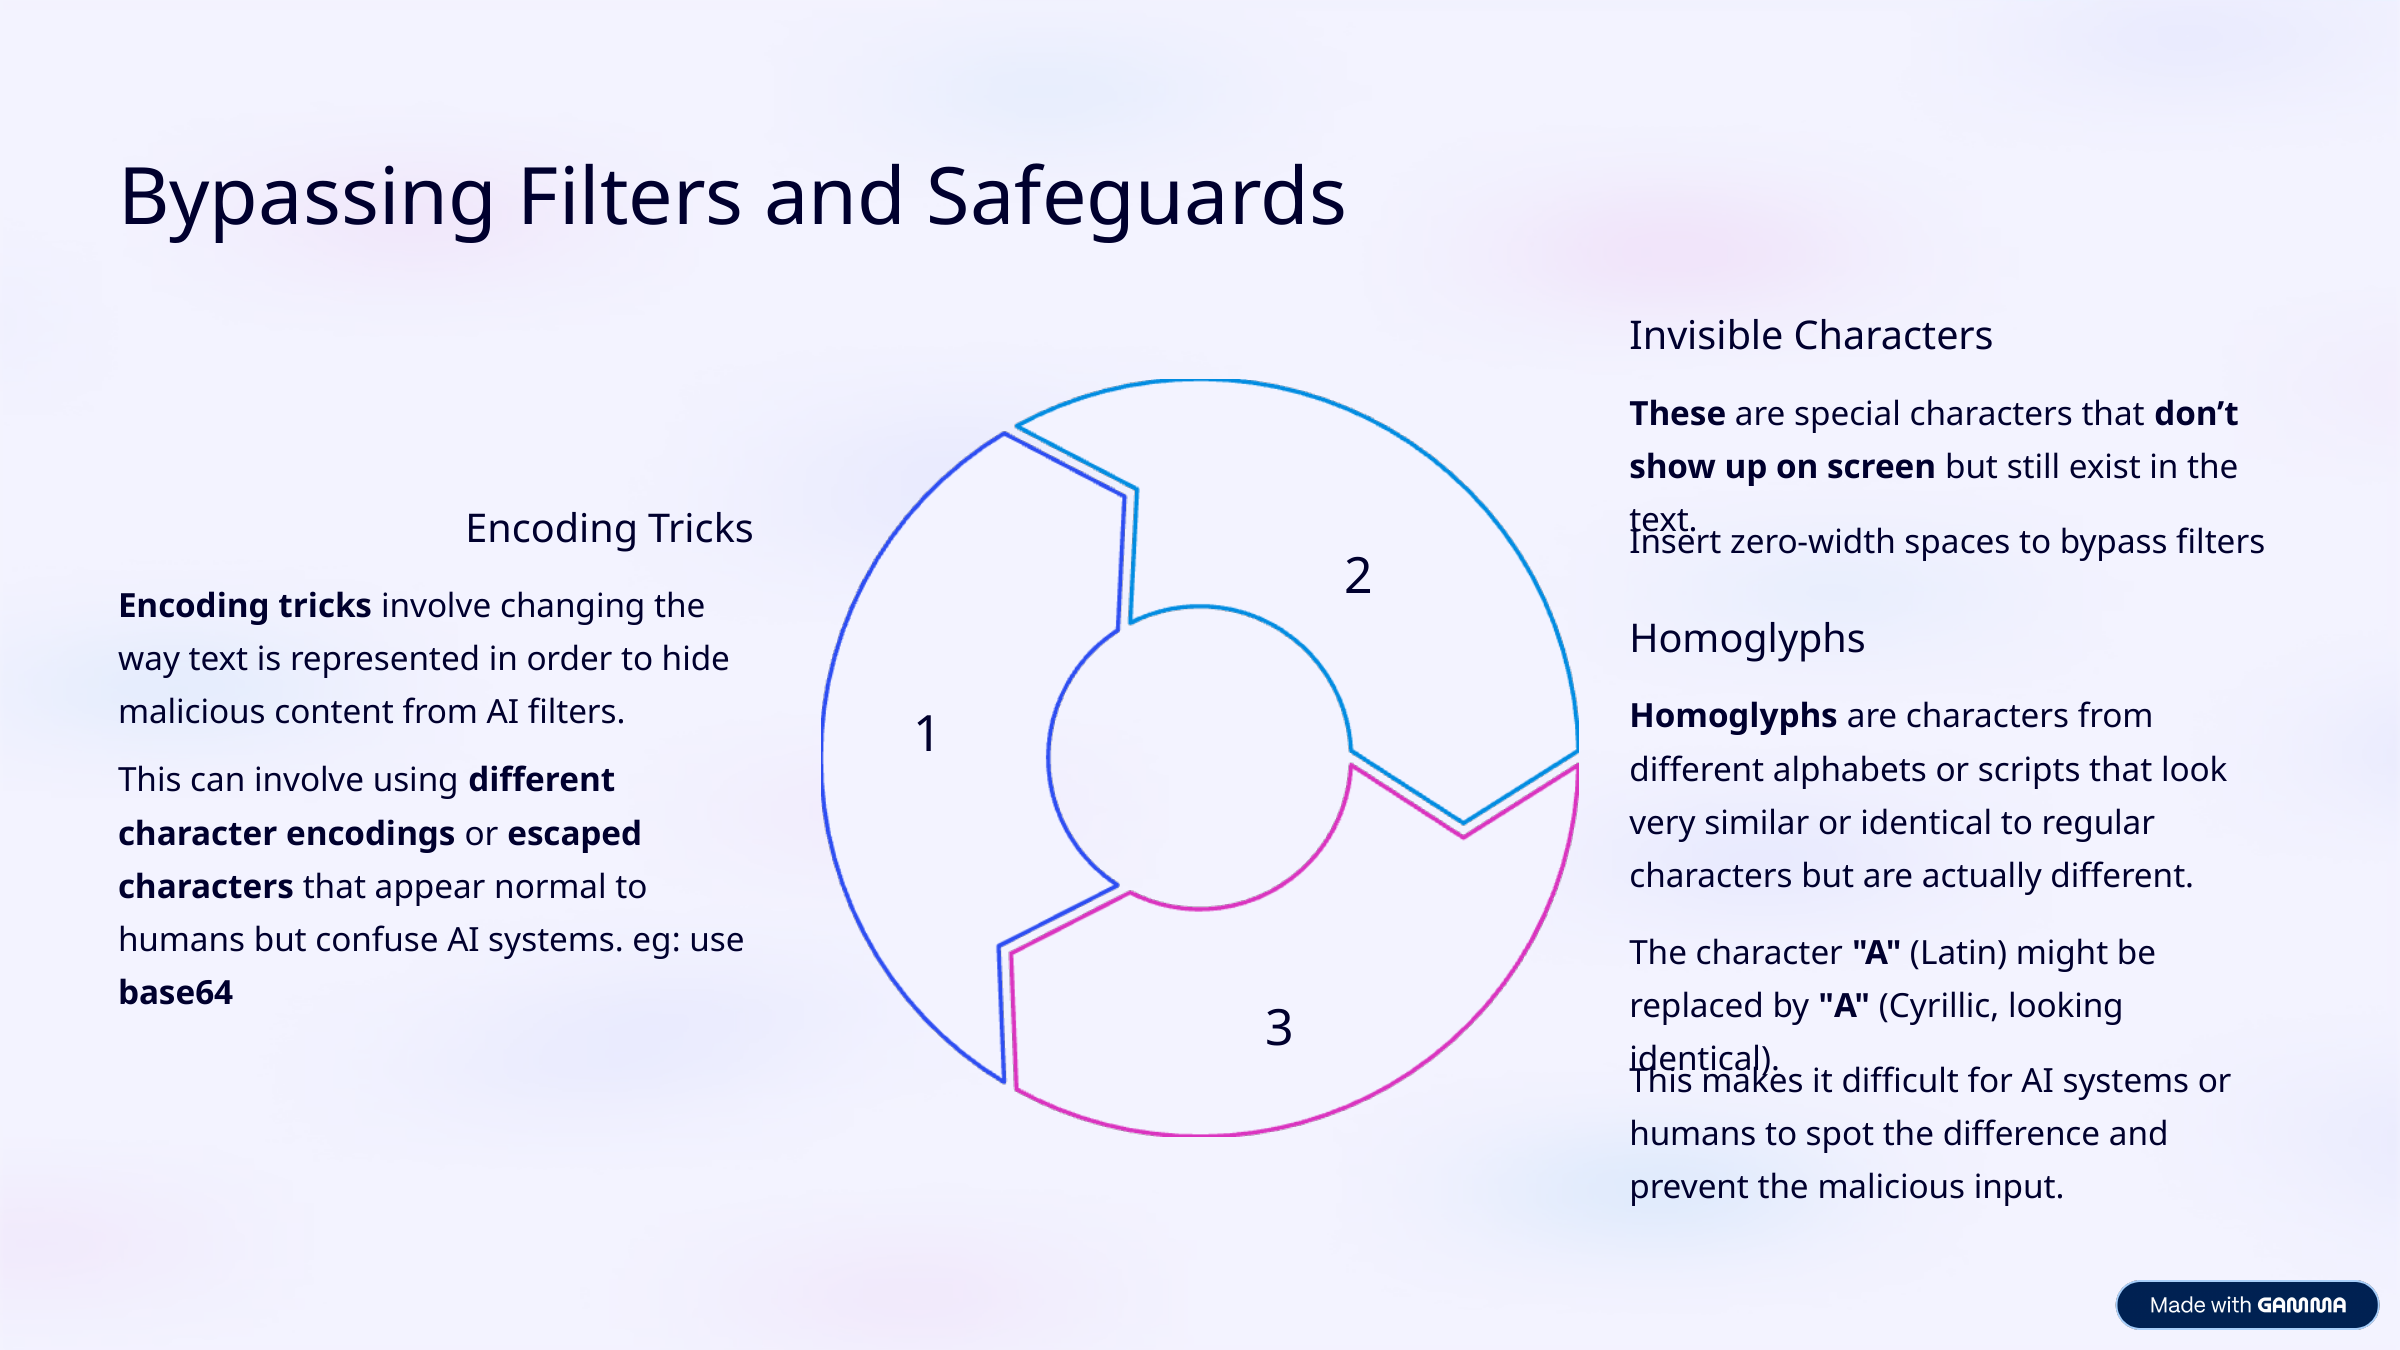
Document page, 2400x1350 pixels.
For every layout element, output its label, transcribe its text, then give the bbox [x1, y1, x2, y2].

picture [2106, 1271, 2389, 1339]
text_box Invisible Characters [1629, 308, 2027, 359]
text_box Encoding tricks involve changing the way text is represented in order to hide malicious content from AI filters. [118, 571, 754, 734]
text_box Homoglyphs are characters from different alphabets or scripts that look very similar or identical to regular characters but are actually different. [1629, 681, 2282, 898]
text_box Homoglyphs [1629, 611, 2027, 662]
text_box This makes it difficult for AI systems or humans to spot the difference and prevent the malicious input. [1629, 1046, 2282, 1209]
text_box The character "A" (Latin) might be replaced by "А" (Cyrillic, looking identical). [1629, 917, 2282, 1026]
text_box Bypassing Filters and Safeguards [118, 141, 1330, 241]
picture [821, 379, 1579, 1137]
text_box These are special characters that don’t show up on screen but still exist in the text. [1629, 378, 2282, 487]
text_box This can involve using different character encodings or escaped characters that appear normal to humans but confuse AI systems. eg: use base64 [118, 745, 754, 1016]
text_box Insert zero-width spaces to bypass filters [1629, 506, 2282, 561]
text_box Encoding Tricks [356, 501, 754, 551]
